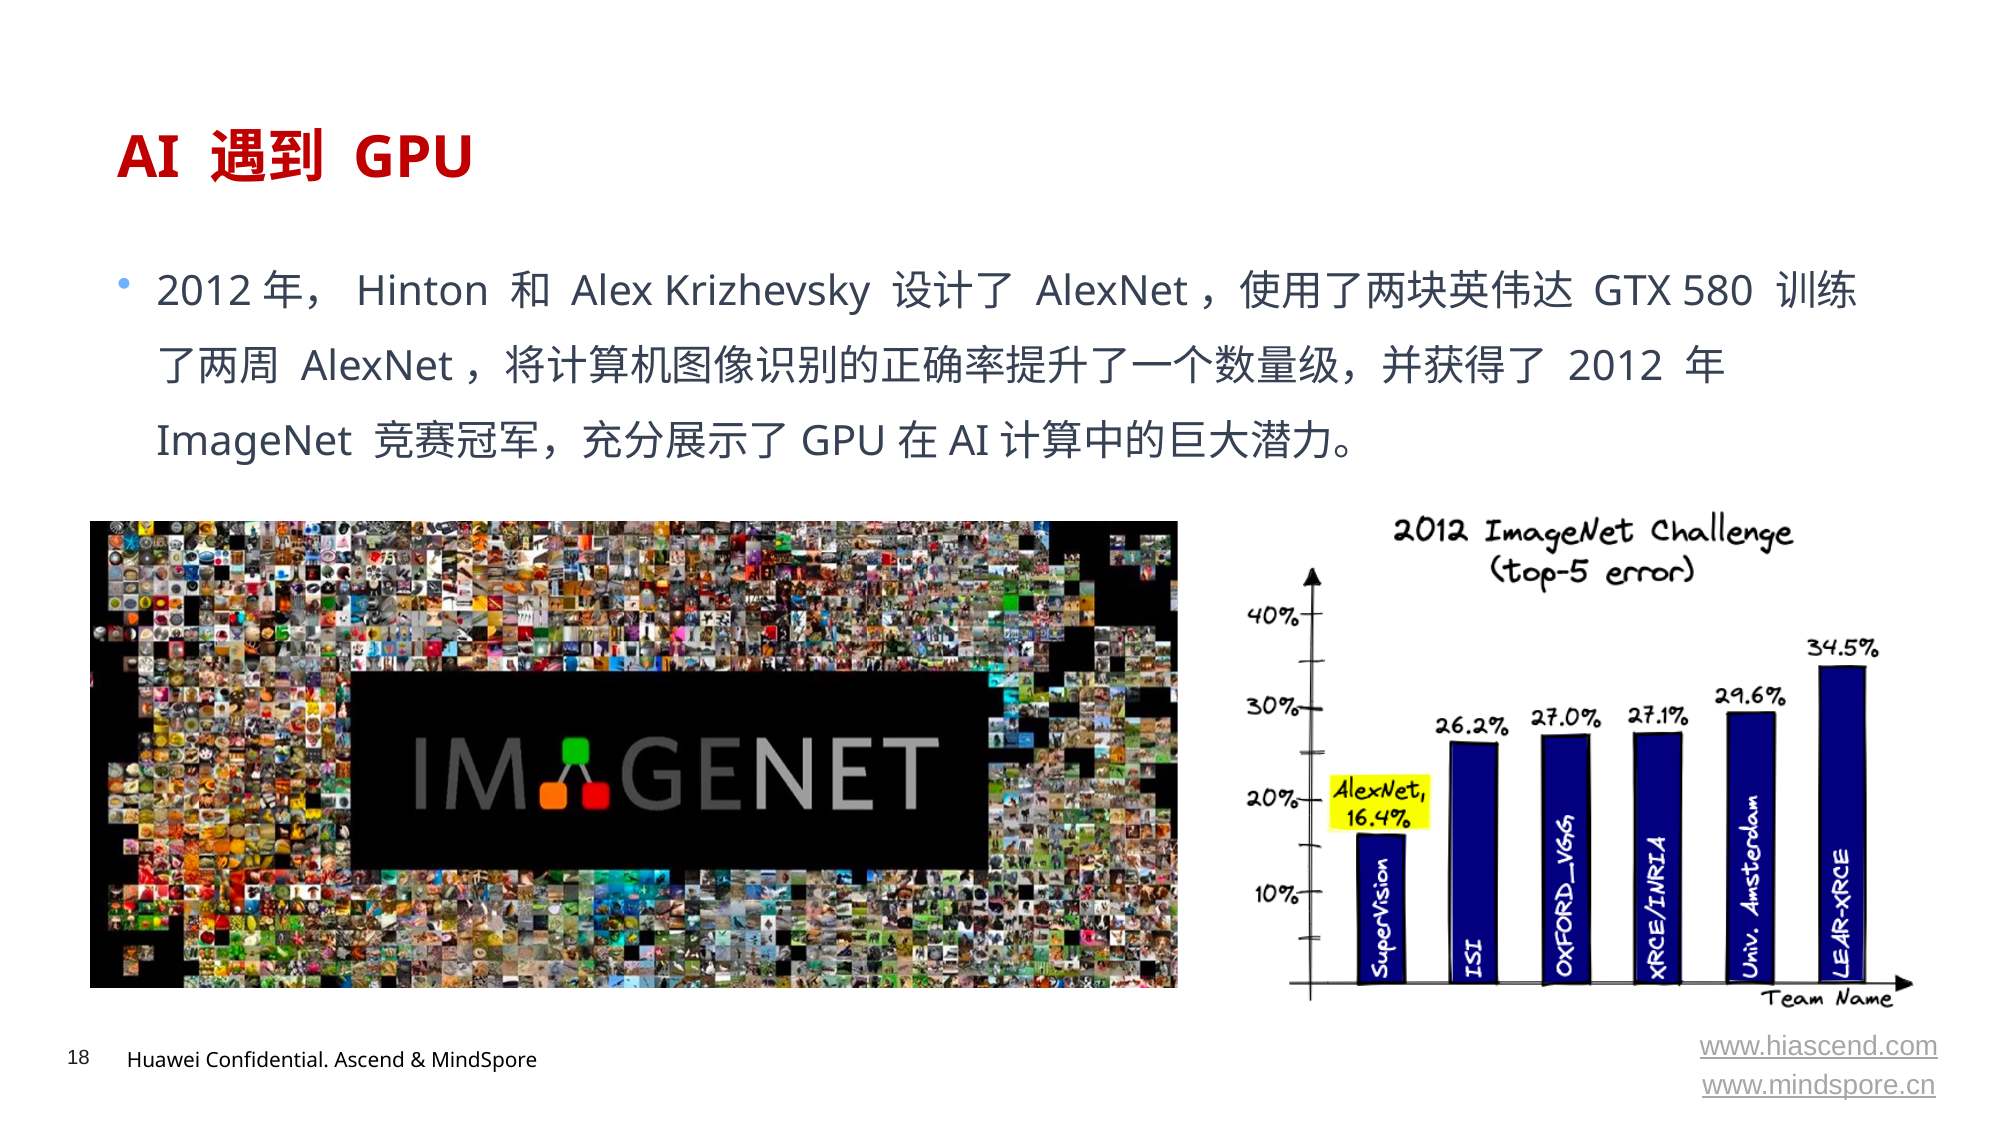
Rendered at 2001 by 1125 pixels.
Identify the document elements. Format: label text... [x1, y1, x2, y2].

picture [89, 521, 1178, 988]
list 2012年，Hinton 和 Alex Krizhevsky 设计了 AlexNet，使用了两块英伟达 GTX 580 训练了两周 AlexNet，将计算机图像识别的正确率提升了一个数量级，并获得了 2012 年 ImageNet 竞赛冠军，充分展示了GPU在AI计算中的巨大潜力。 [102, 231, 1901, 988]
picture [1233, 499, 1922, 1024]
title AI 遇到 GPU [102, 111, 1901, 209]
